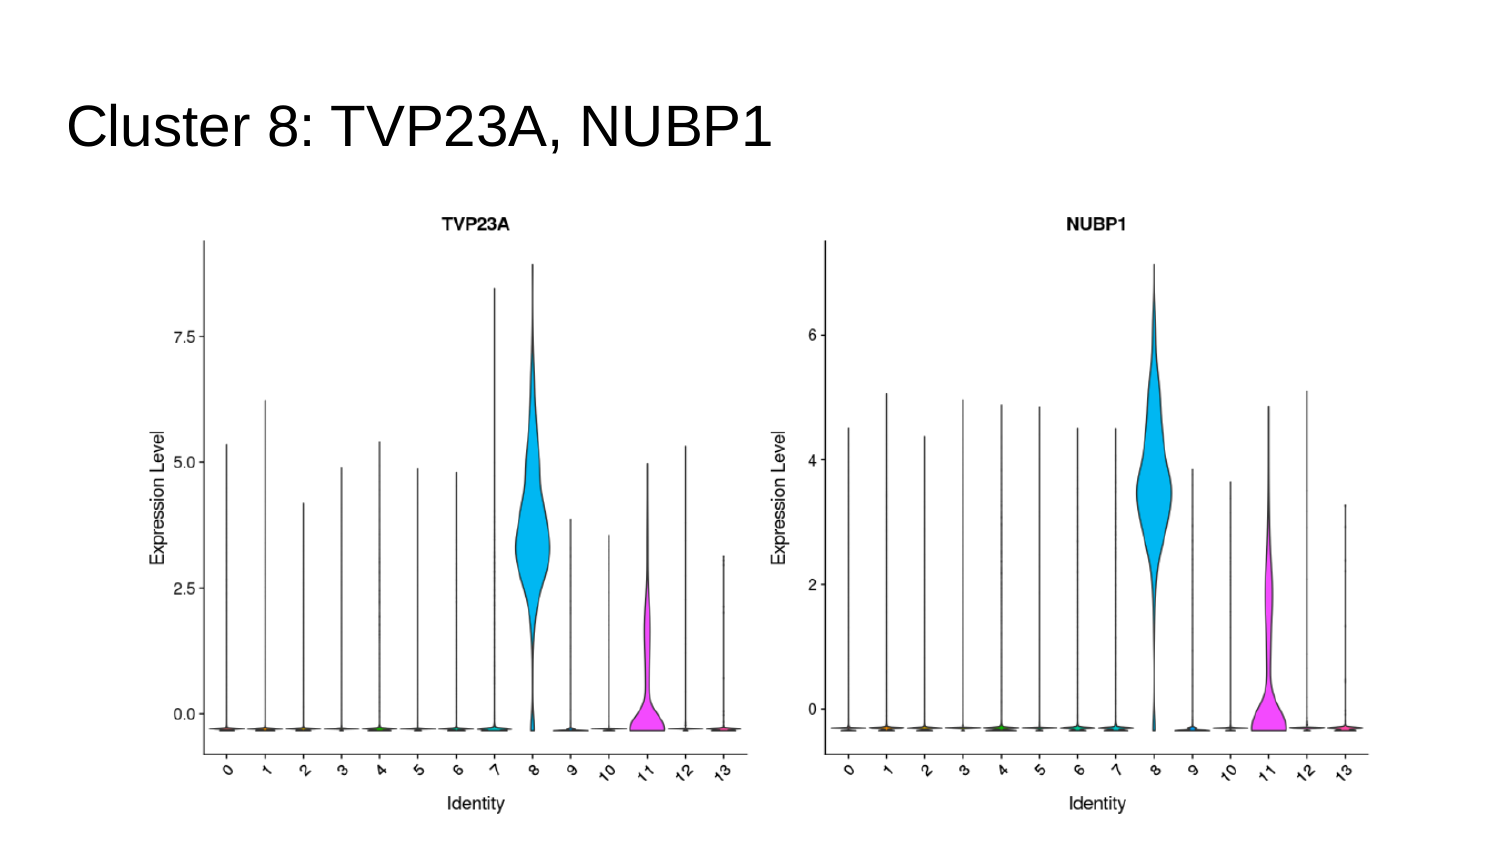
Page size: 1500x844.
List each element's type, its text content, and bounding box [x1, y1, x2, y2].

picture [134, 206, 1377, 825]
title Cluster 8: TVP23A, NUBP1 [51, 72, 1449, 167]
